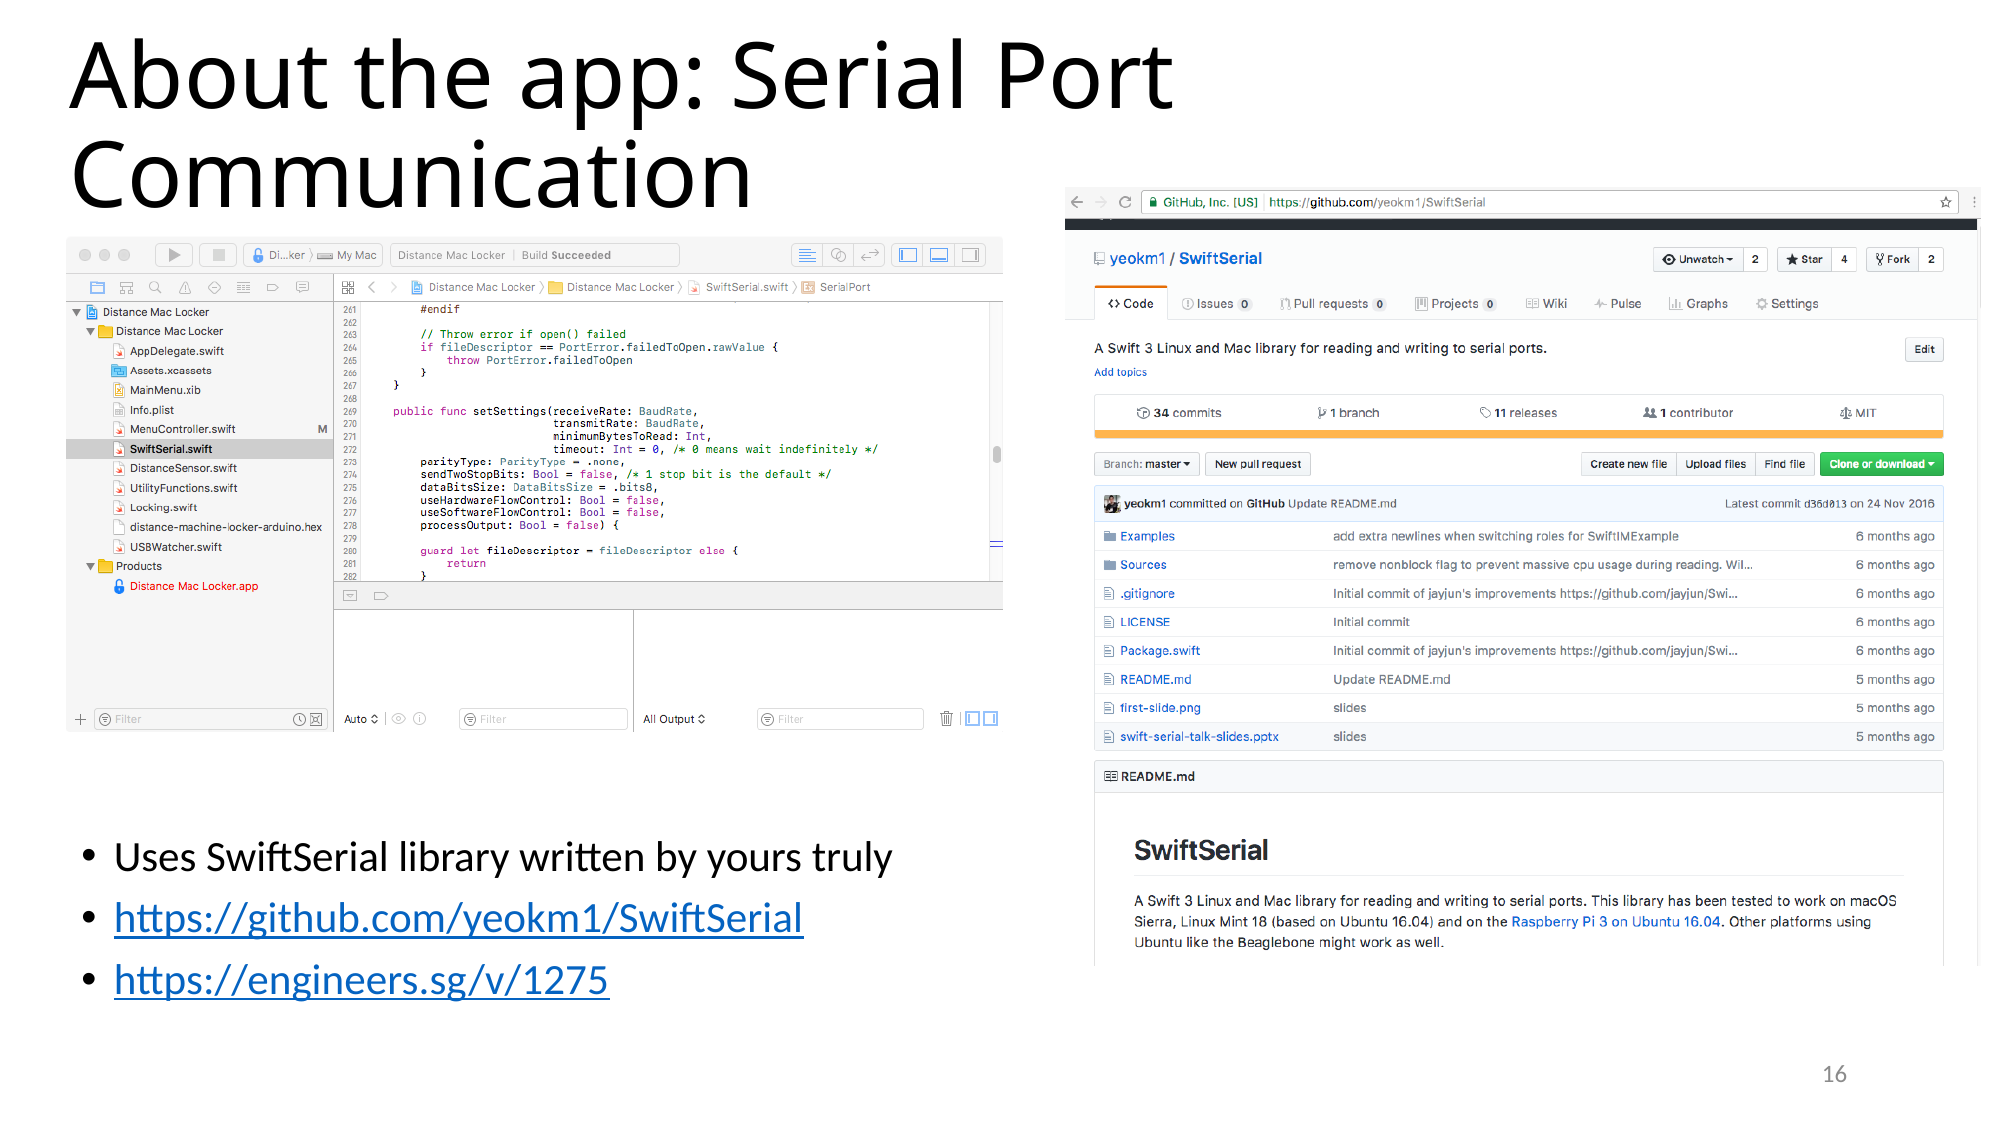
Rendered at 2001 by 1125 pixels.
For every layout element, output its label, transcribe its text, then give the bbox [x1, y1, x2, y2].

picture [1065, 187, 1981, 966]
title About the app: Serial Port Communication [54, 19, 1780, 237]
list Uses SwiftSerial library written by yours truly https://github.com/yeokm1/SwiftSerial https://engineers.sg/v/1275 [66, 826, 1863, 1014]
slide_number 16 [1412, 1042, 1863, 1103]
picture [66, 236, 1003, 732]
